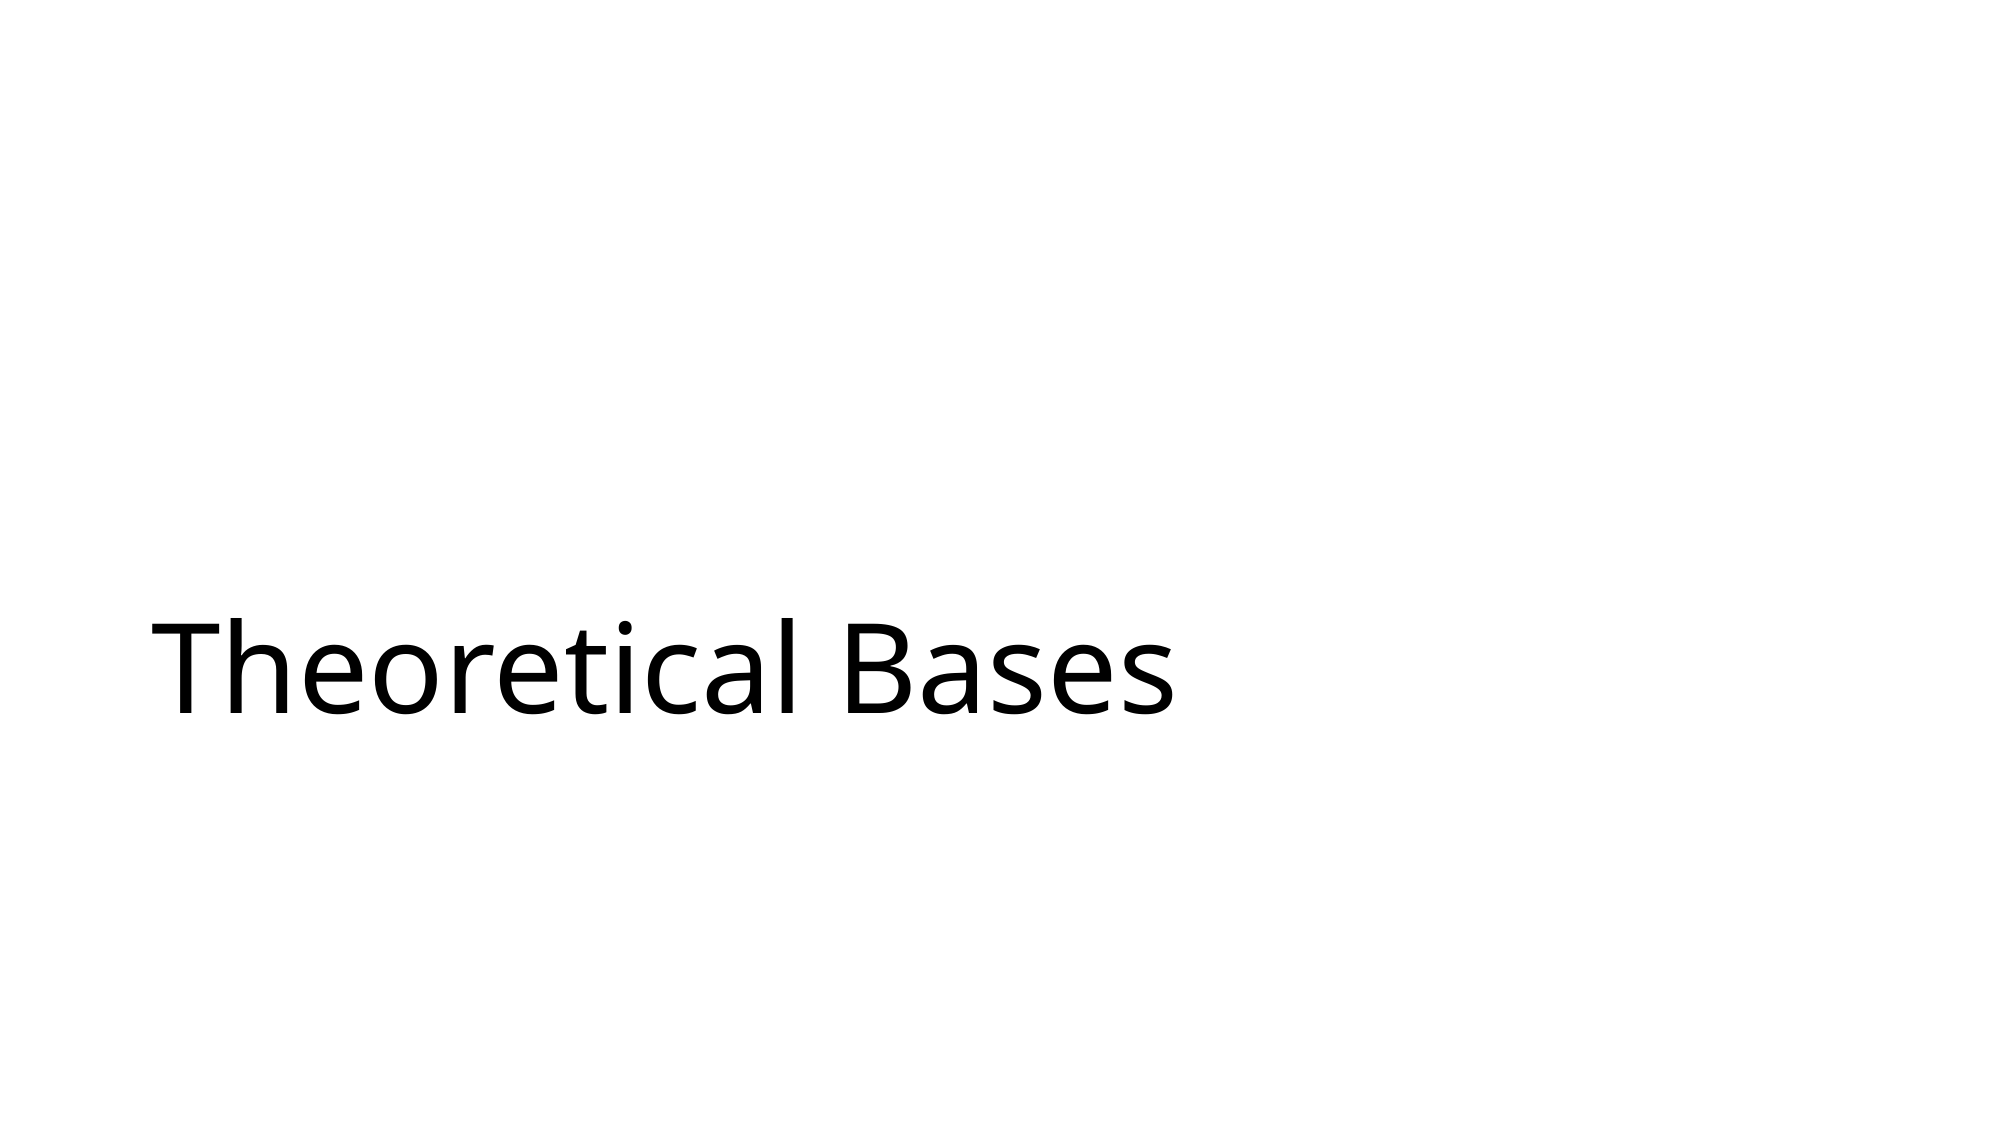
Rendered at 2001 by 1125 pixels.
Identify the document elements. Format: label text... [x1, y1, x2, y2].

title Theoretical Bases [136, 280, 1862, 749]
